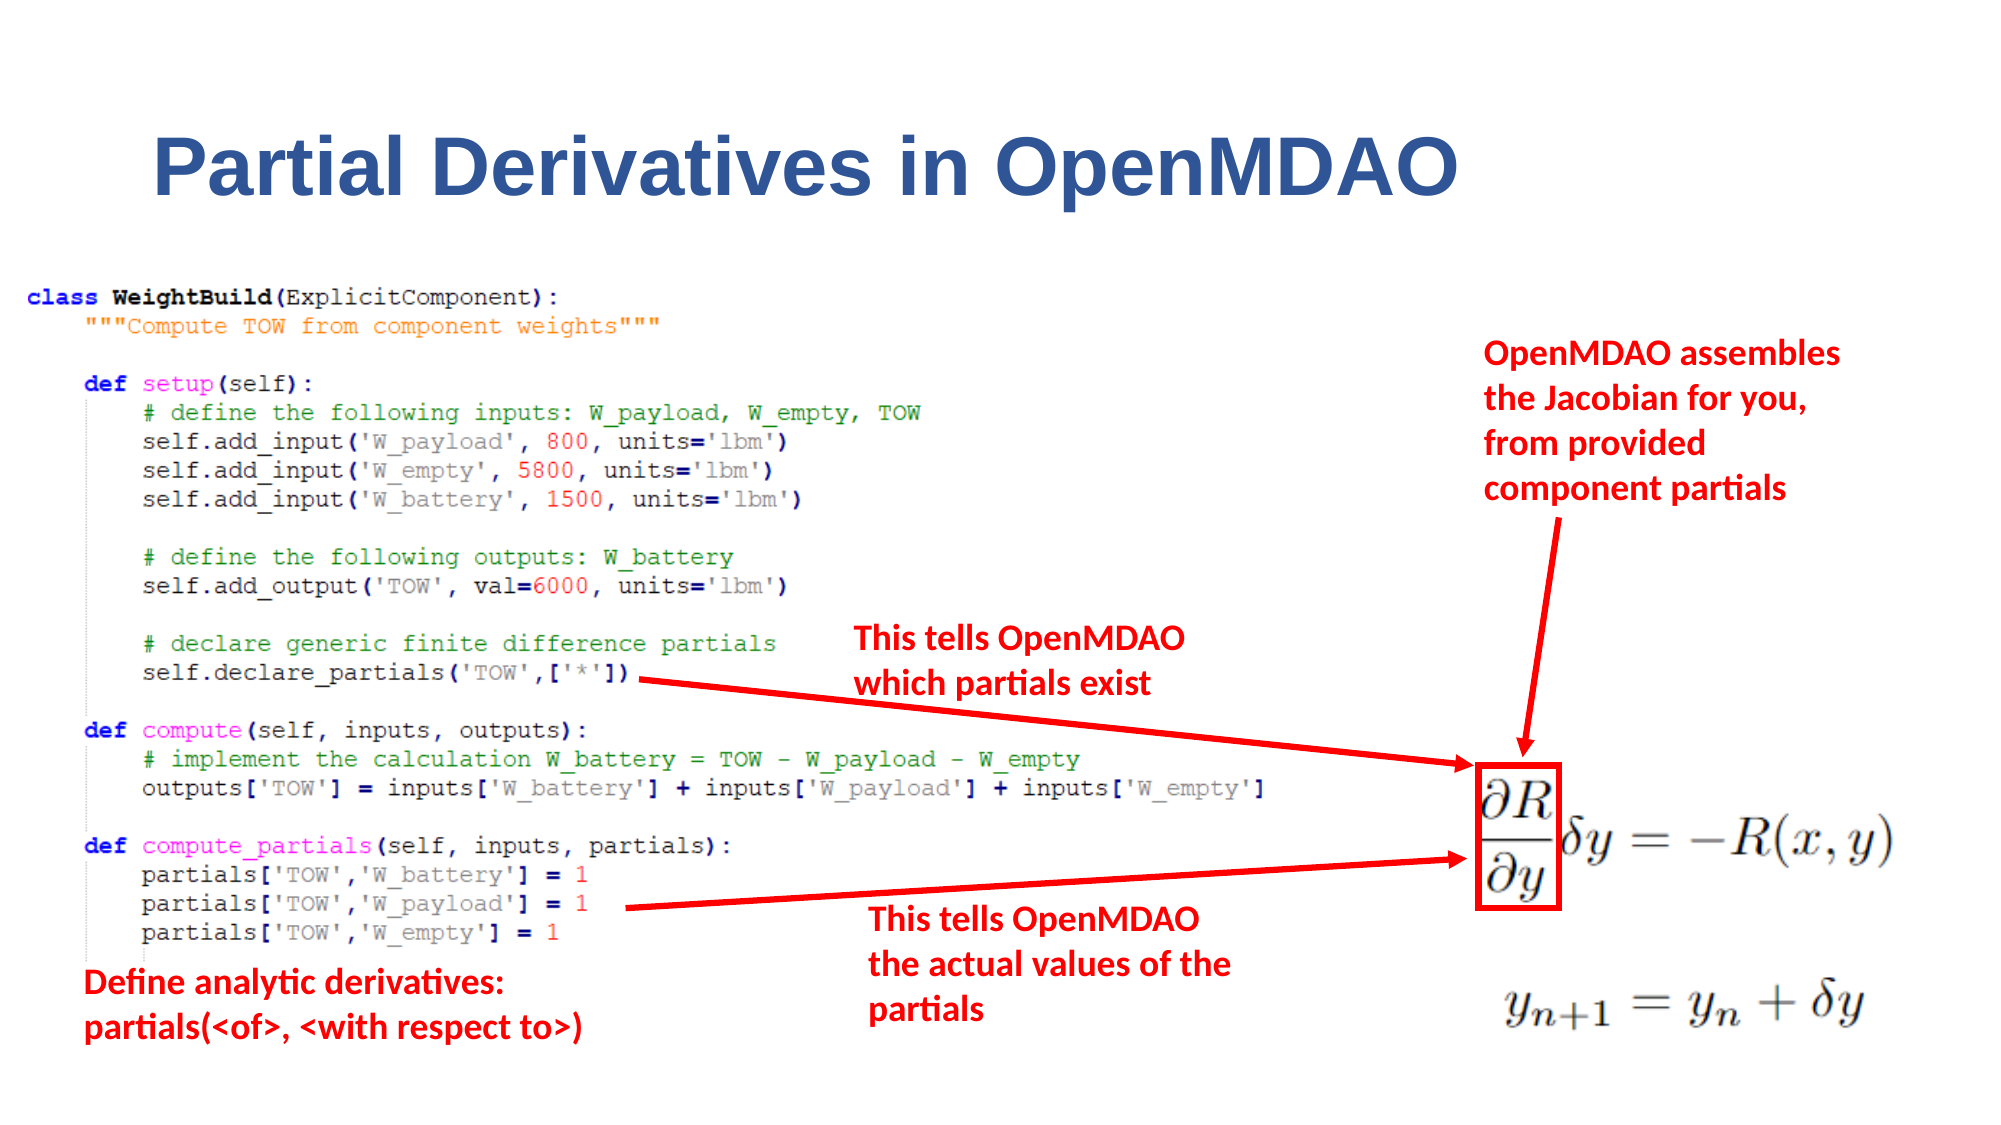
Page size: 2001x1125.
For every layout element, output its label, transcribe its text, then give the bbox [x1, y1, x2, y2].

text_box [638, 679, 1474, 766]
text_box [1522, 517, 1559, 758]
text_box Define analytic derivatives: partials(<of>, <with respect to>) [68, 963, 672, 1055]
picture [28, 283, 1288, 963]
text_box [625, 858, 1468, 909]
title Partial Derivatives in OpenMDAO [137, 59, 1747, 278]
text_box This tells OpenMDAO the actual values of the partials [853, 963, 1269, 1036]
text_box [1387, 728, 1942, 1073]
text_box OpenMDAO assembles the Jacobian for you, from provided component partials [1469, 320, 1860, 516]
